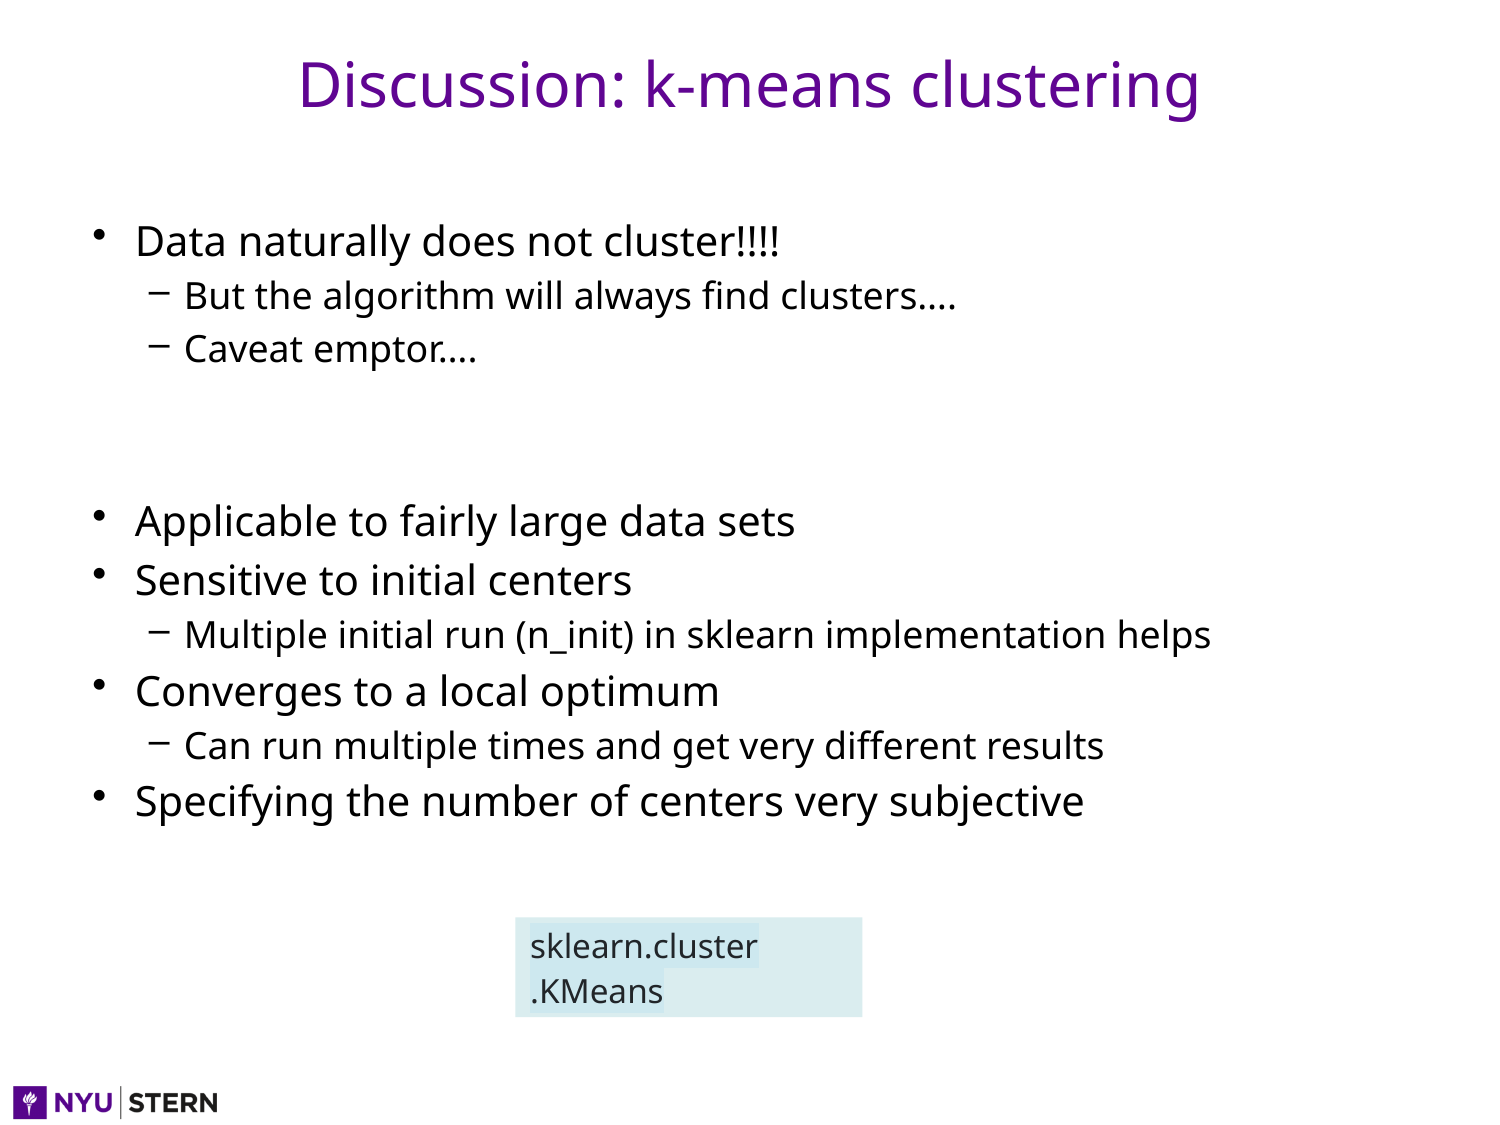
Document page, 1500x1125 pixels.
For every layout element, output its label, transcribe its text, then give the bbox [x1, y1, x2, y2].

list Data naturally does not cluster!!!! But the algorithm will always find clusters…. Caveat emptor…. Applicable to fairly large data sets Sensitive to initial centers Multiple initial run (n_init) in sklearn implementation helps Converges to a local optimum Can run multiple times and get very different results Specifying the number of centers very subjective [77, 207, 1412, 906]
title Discussion: k-means clustering [75, 22, 1425, 142]
text_box sklearn.cluster.KMeans [515, 917, 863, 1018]
picture [0, 1038, 230, 1125]
